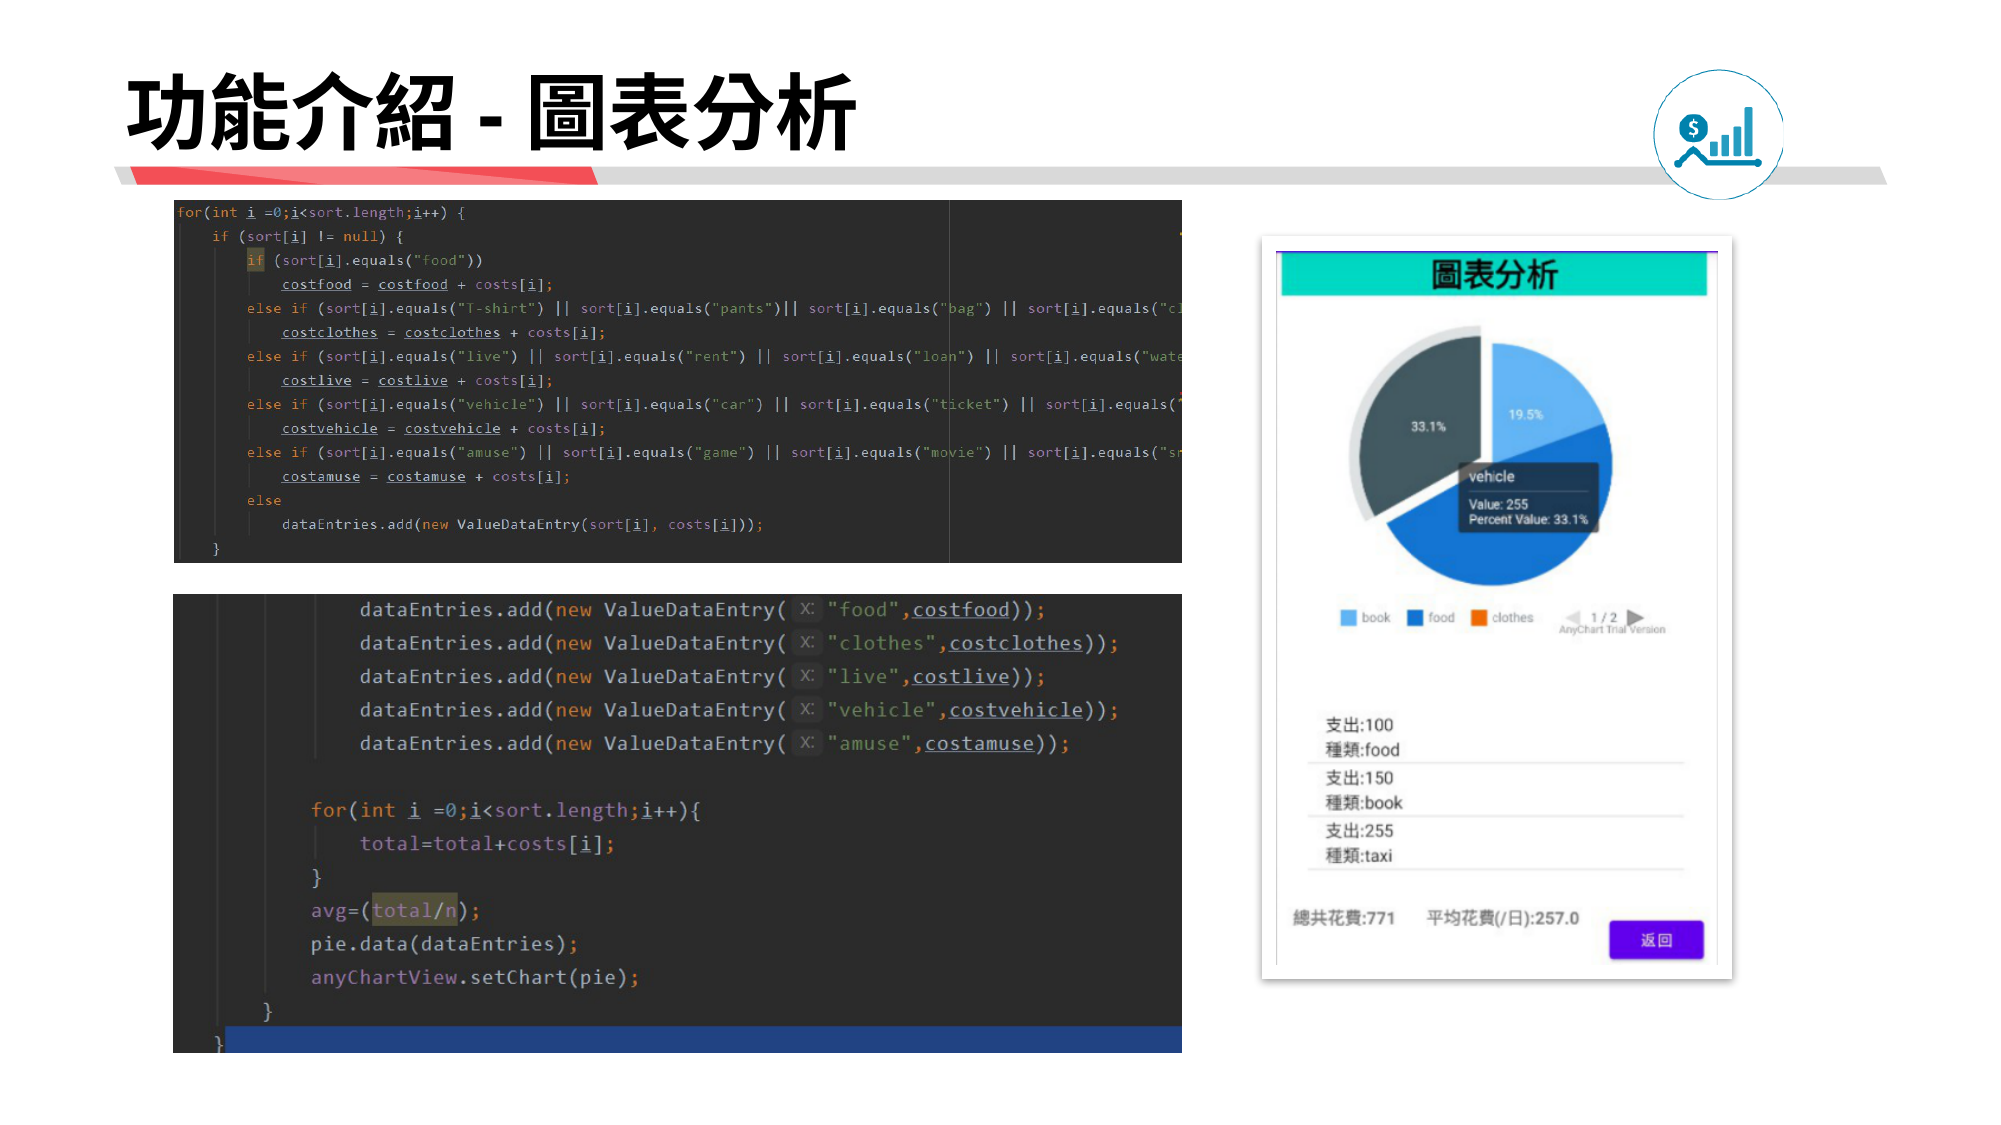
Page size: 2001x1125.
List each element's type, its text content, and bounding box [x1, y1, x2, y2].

picture [174, 200, 1182, 563]
picture [172, 594, 1182, 1053]
picture [1652, 69, 1784, 200]
picture [1276, 250, 1718, 965]
title 功能介紹-圖表分析 [109, 0, 1890, 169]
